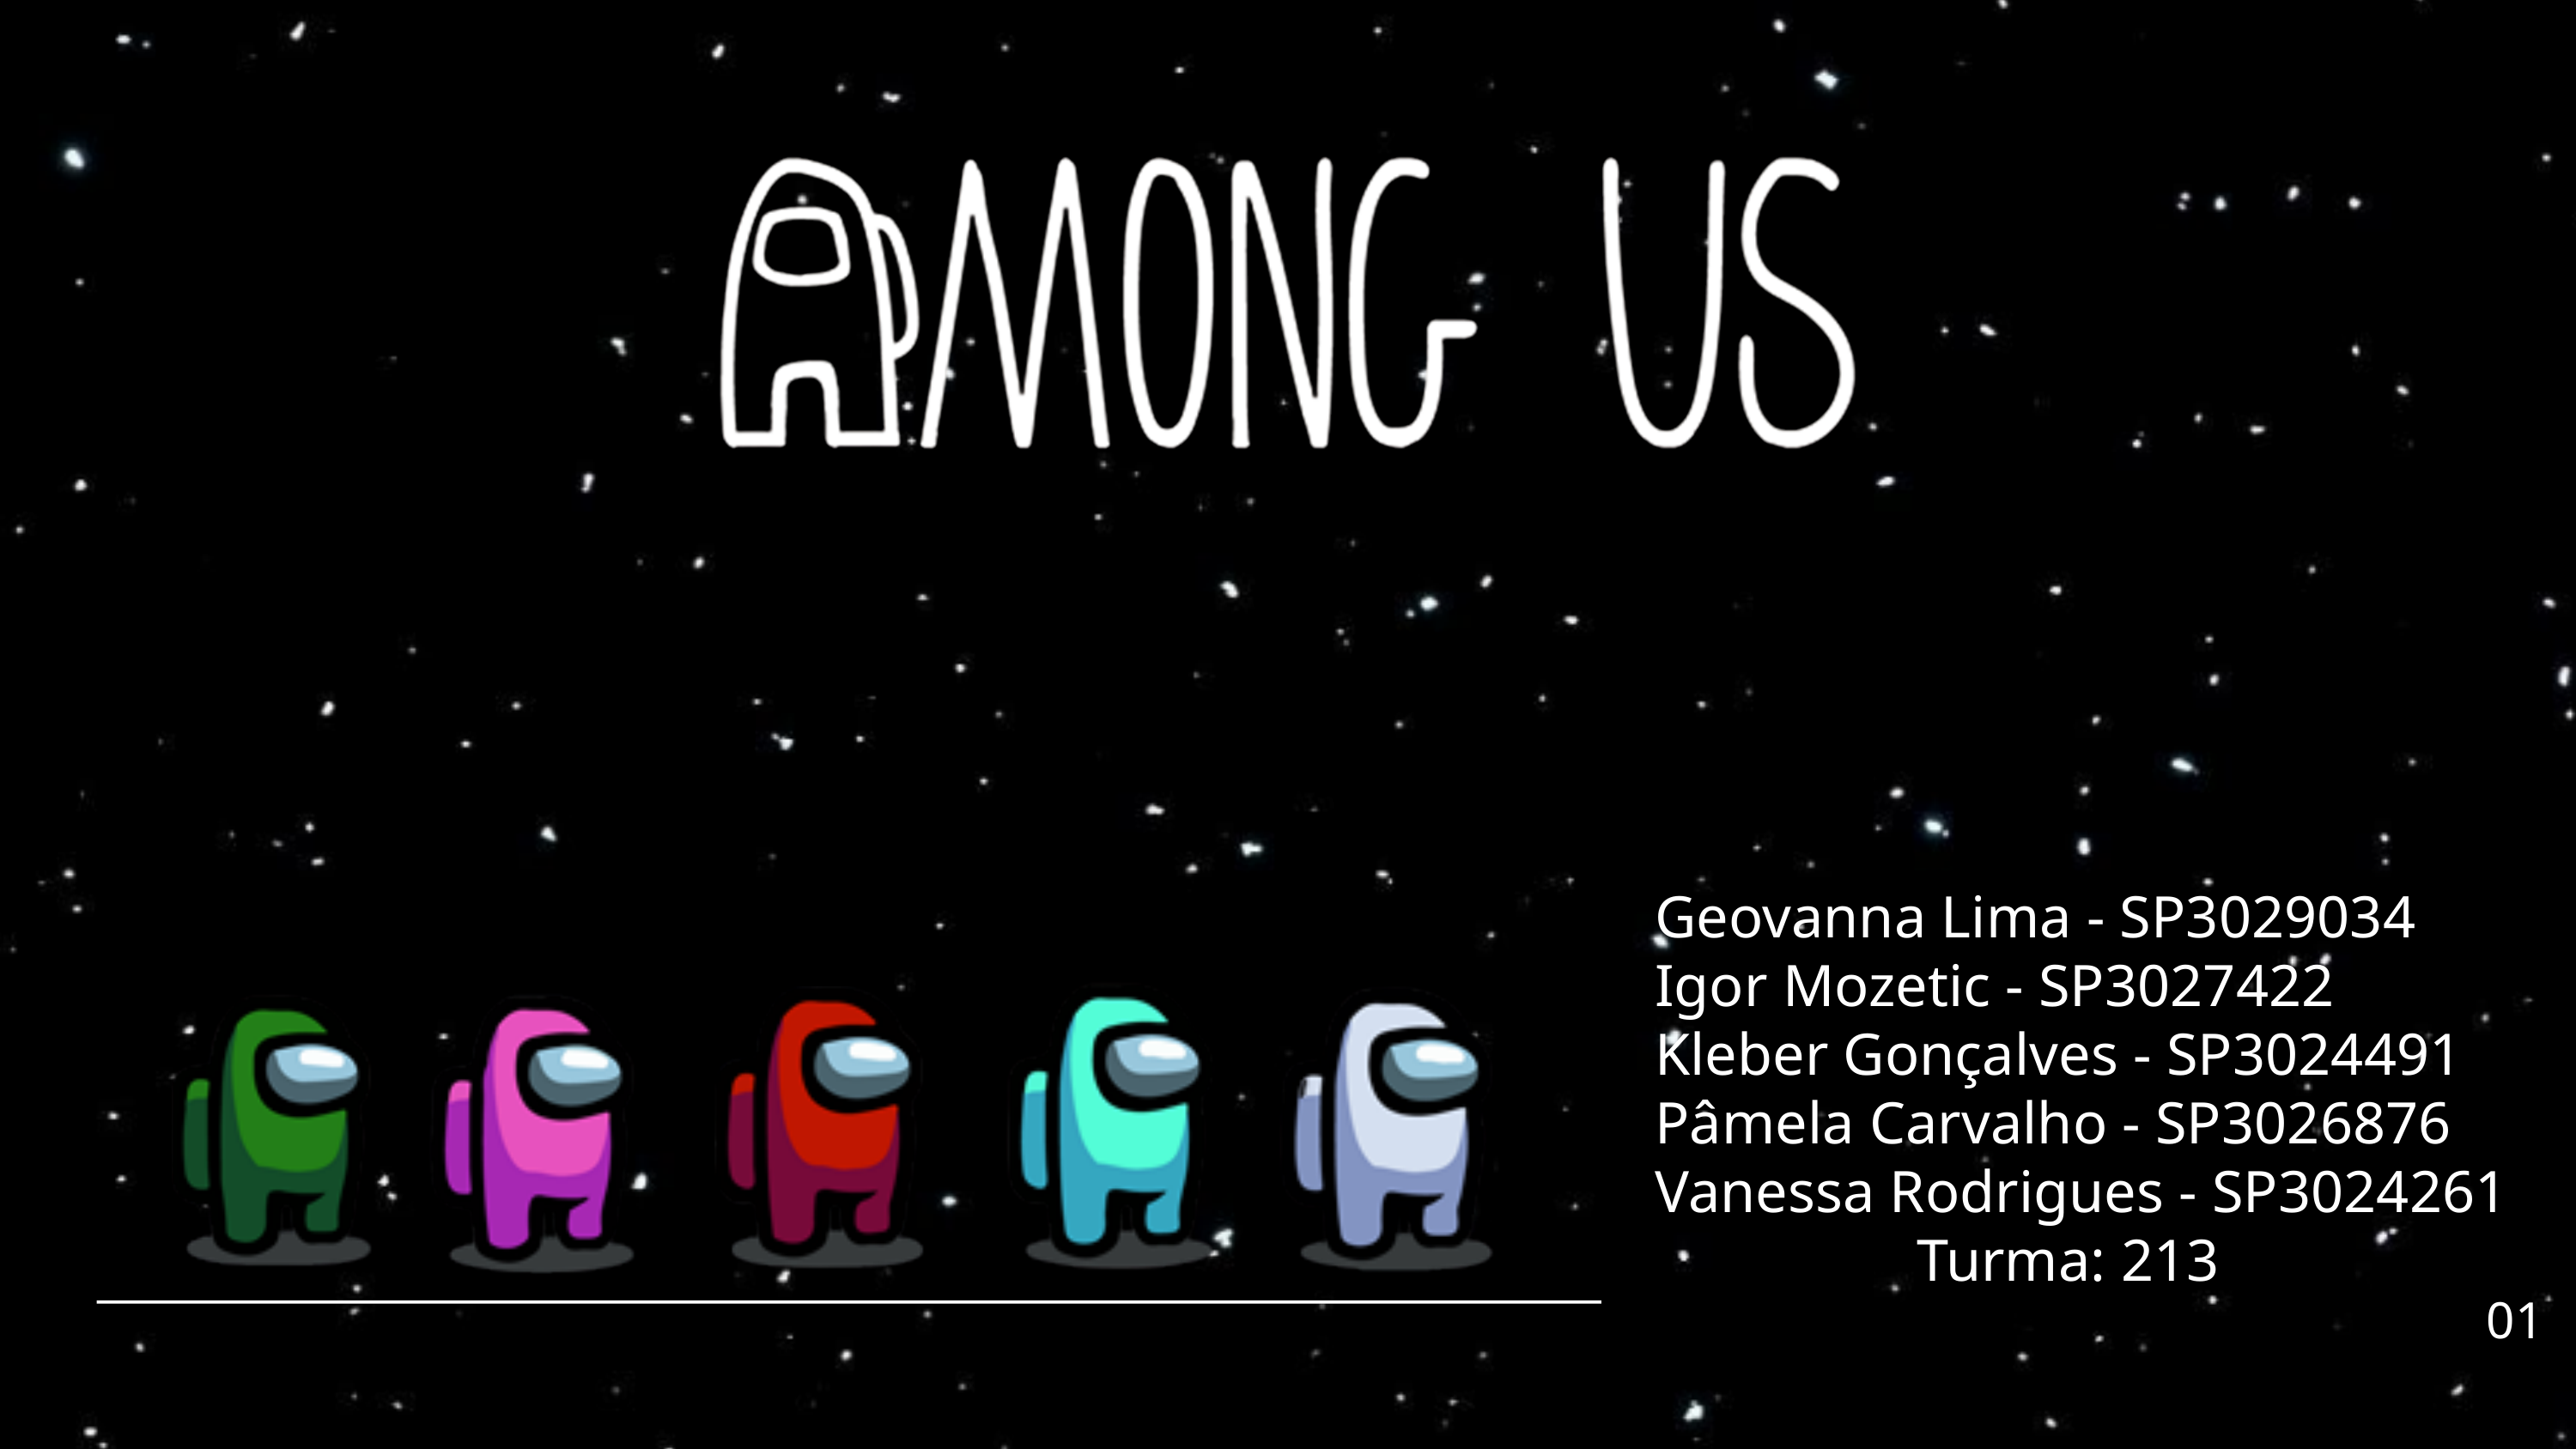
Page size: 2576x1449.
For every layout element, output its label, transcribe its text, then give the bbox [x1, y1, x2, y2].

text_box 01 [2339, 1293, 2544, 1349]
text_box Geovanna Lima - SP3029034 Igor Mozetic - SP3027422 Kleber Gonçalves - SP3024491 Pâmela Carvalho - SP3026876 Vanessa Rodrigues - SP3024261 Turma: 213 [2263, 874, 2576, 1338]
text_box [96, 1300, 409, 1304]
picture [0, 0, 2576, 1449]
